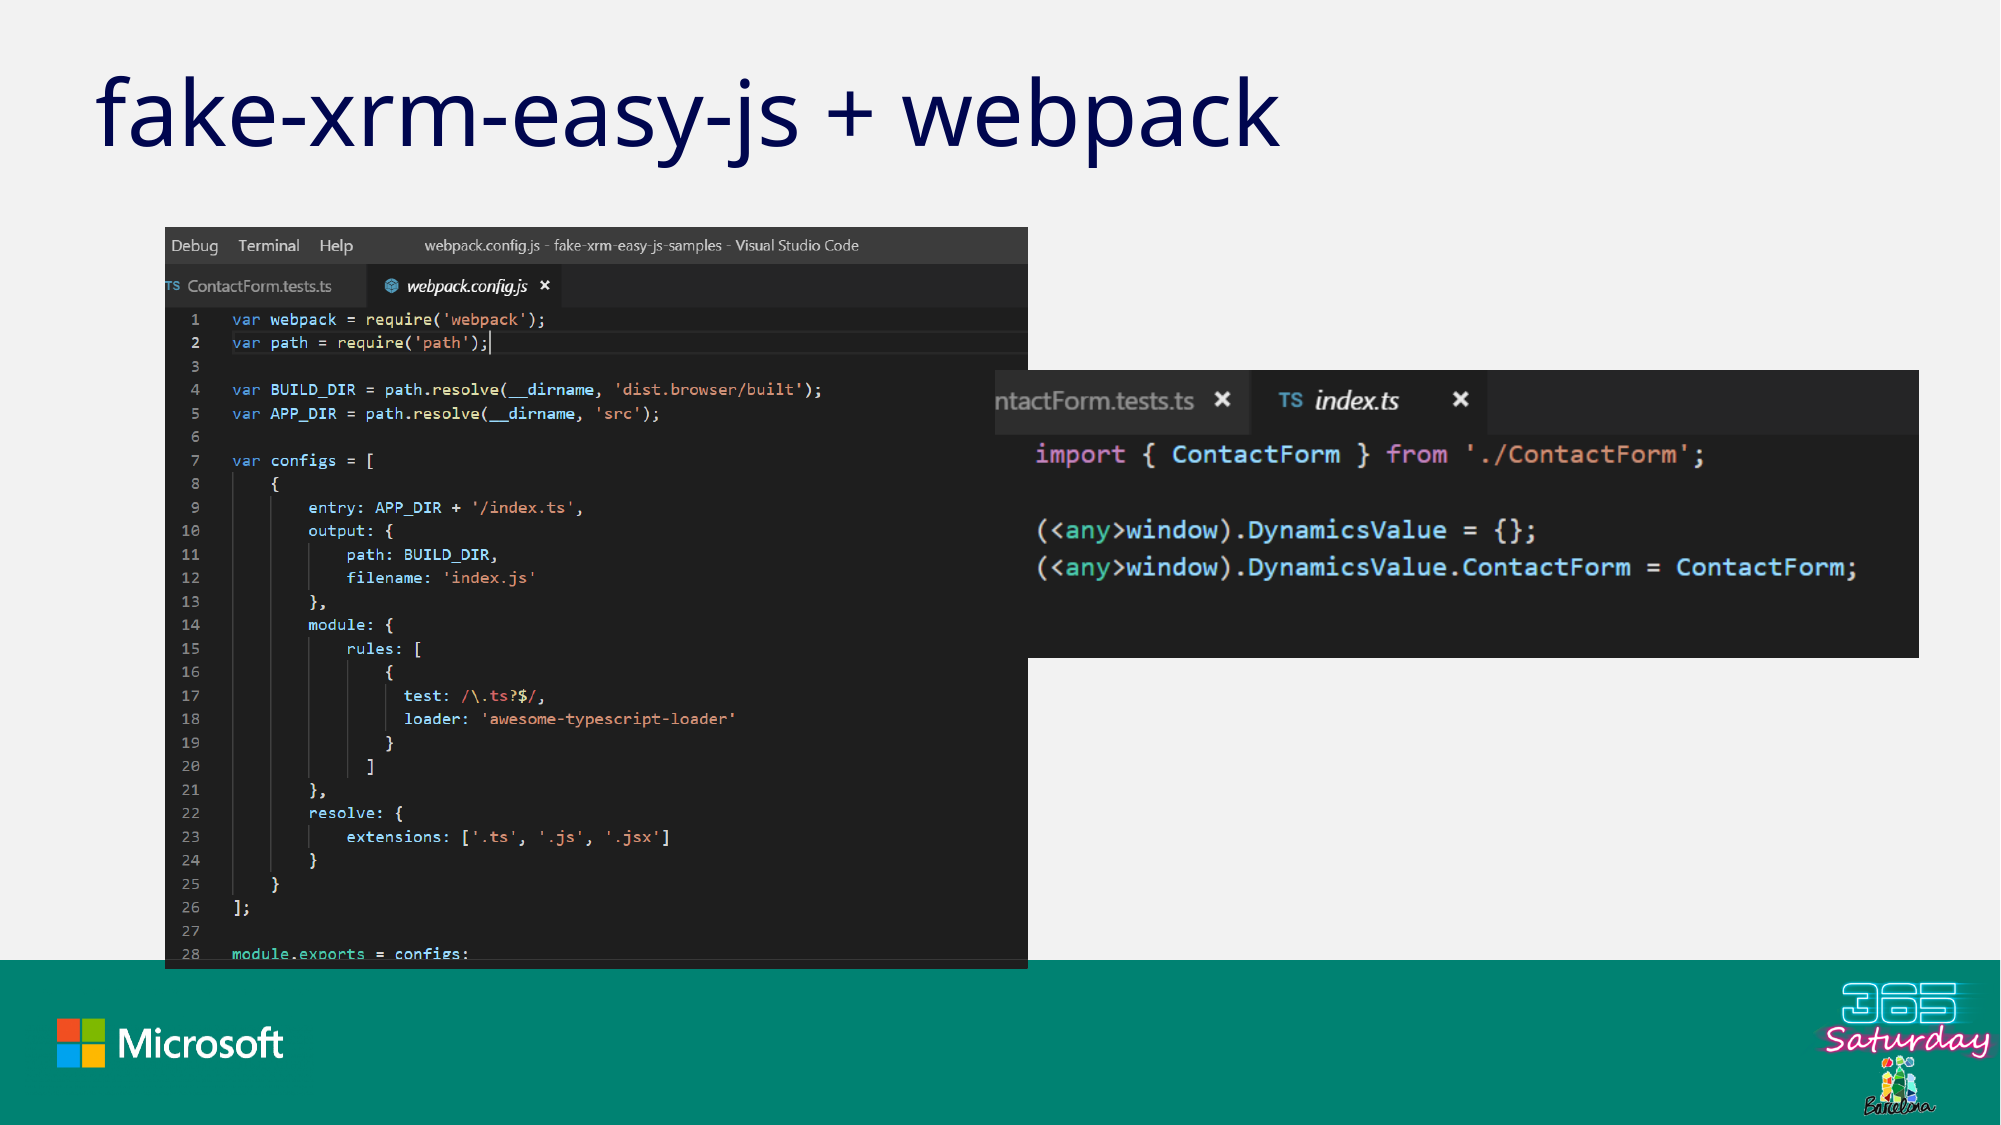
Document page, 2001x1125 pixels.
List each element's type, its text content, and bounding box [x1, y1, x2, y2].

picture [1798, 967, 2000, 1118]
picture [165, 227, 1919, 970]
title fake-xrm-easy-js + webpack [81, 59, 1863, 278]
picture [25, 989, 314, 1096]
